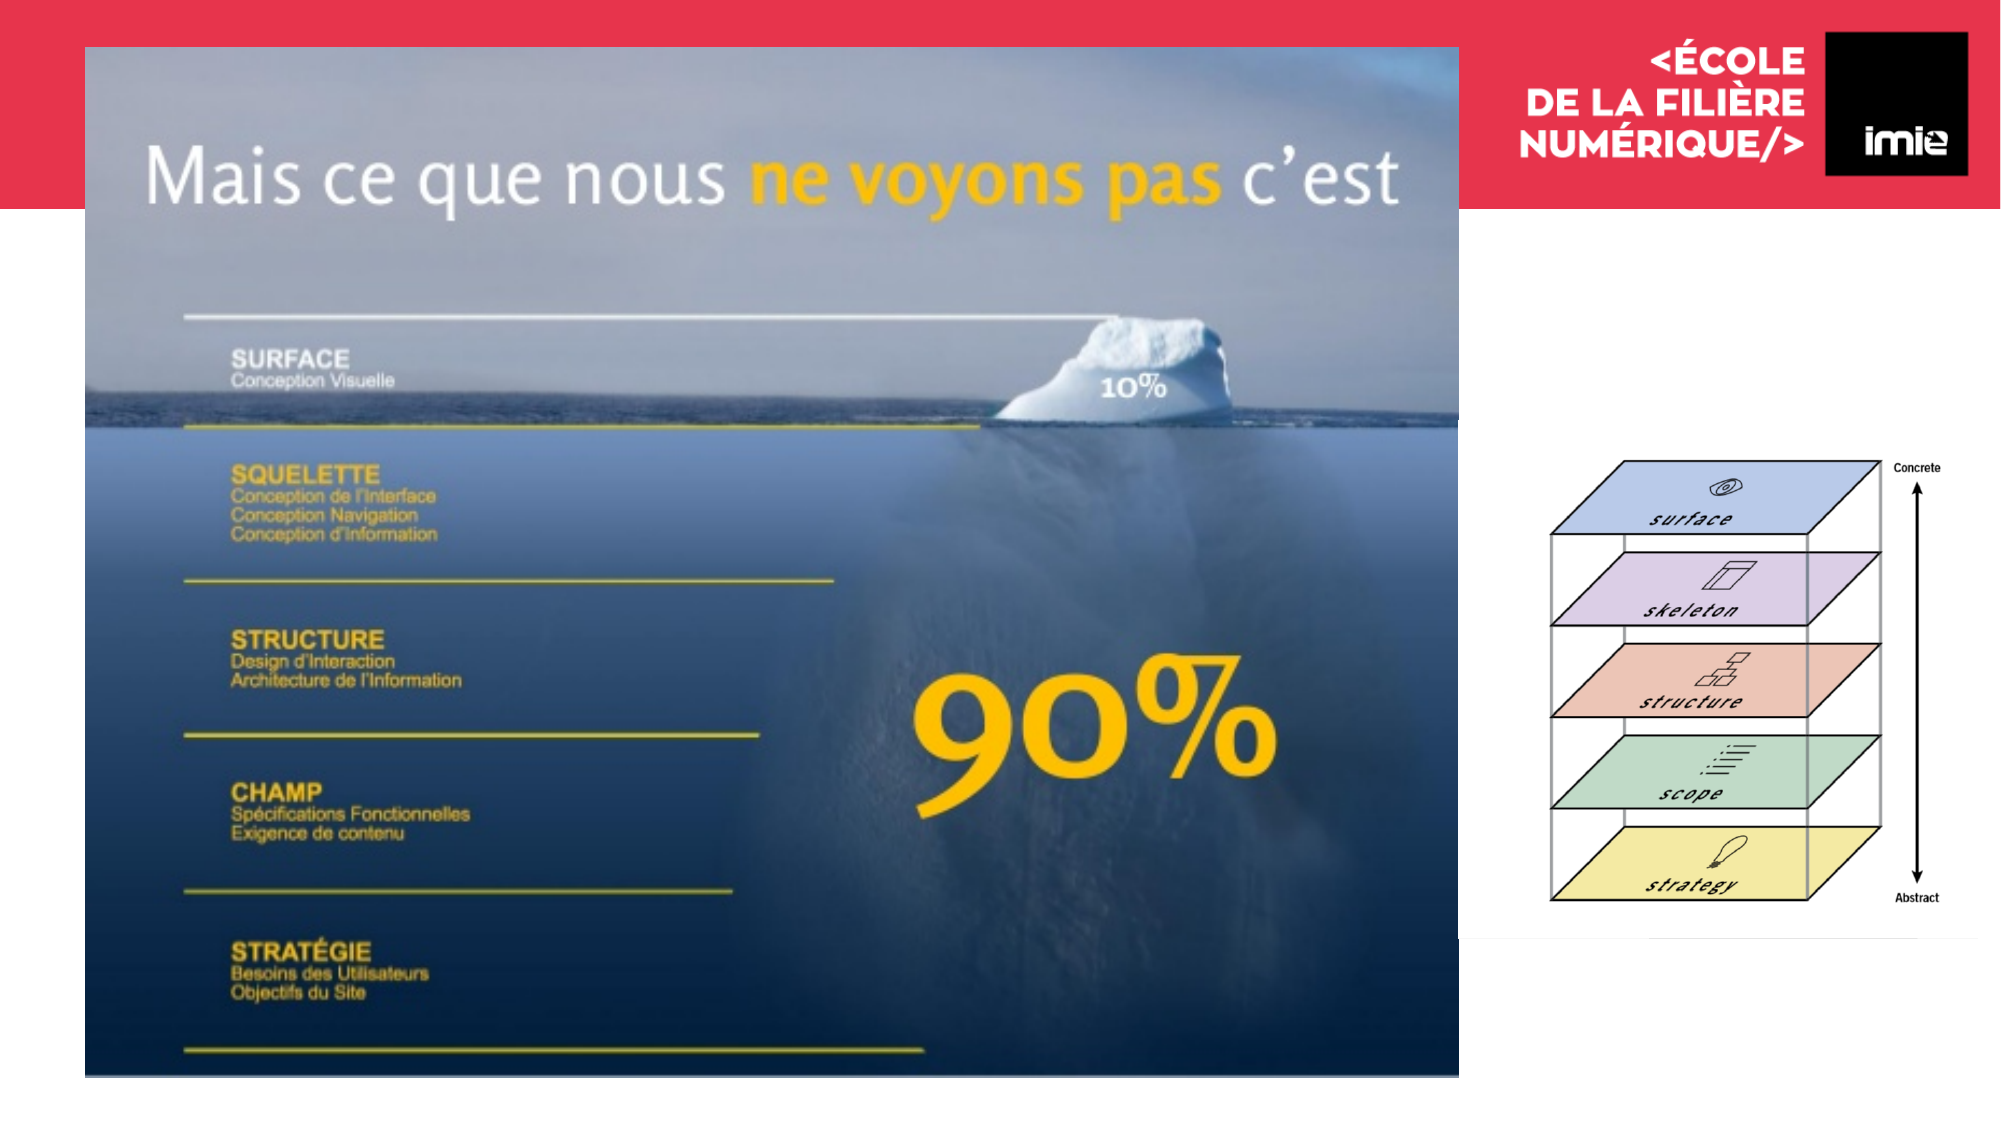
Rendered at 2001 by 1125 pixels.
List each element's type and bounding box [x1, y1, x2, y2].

picture [1458, 420, 1978, 939]
picture [0, 0, 2001, 209]
list [85, 47, 1459, 1078]
